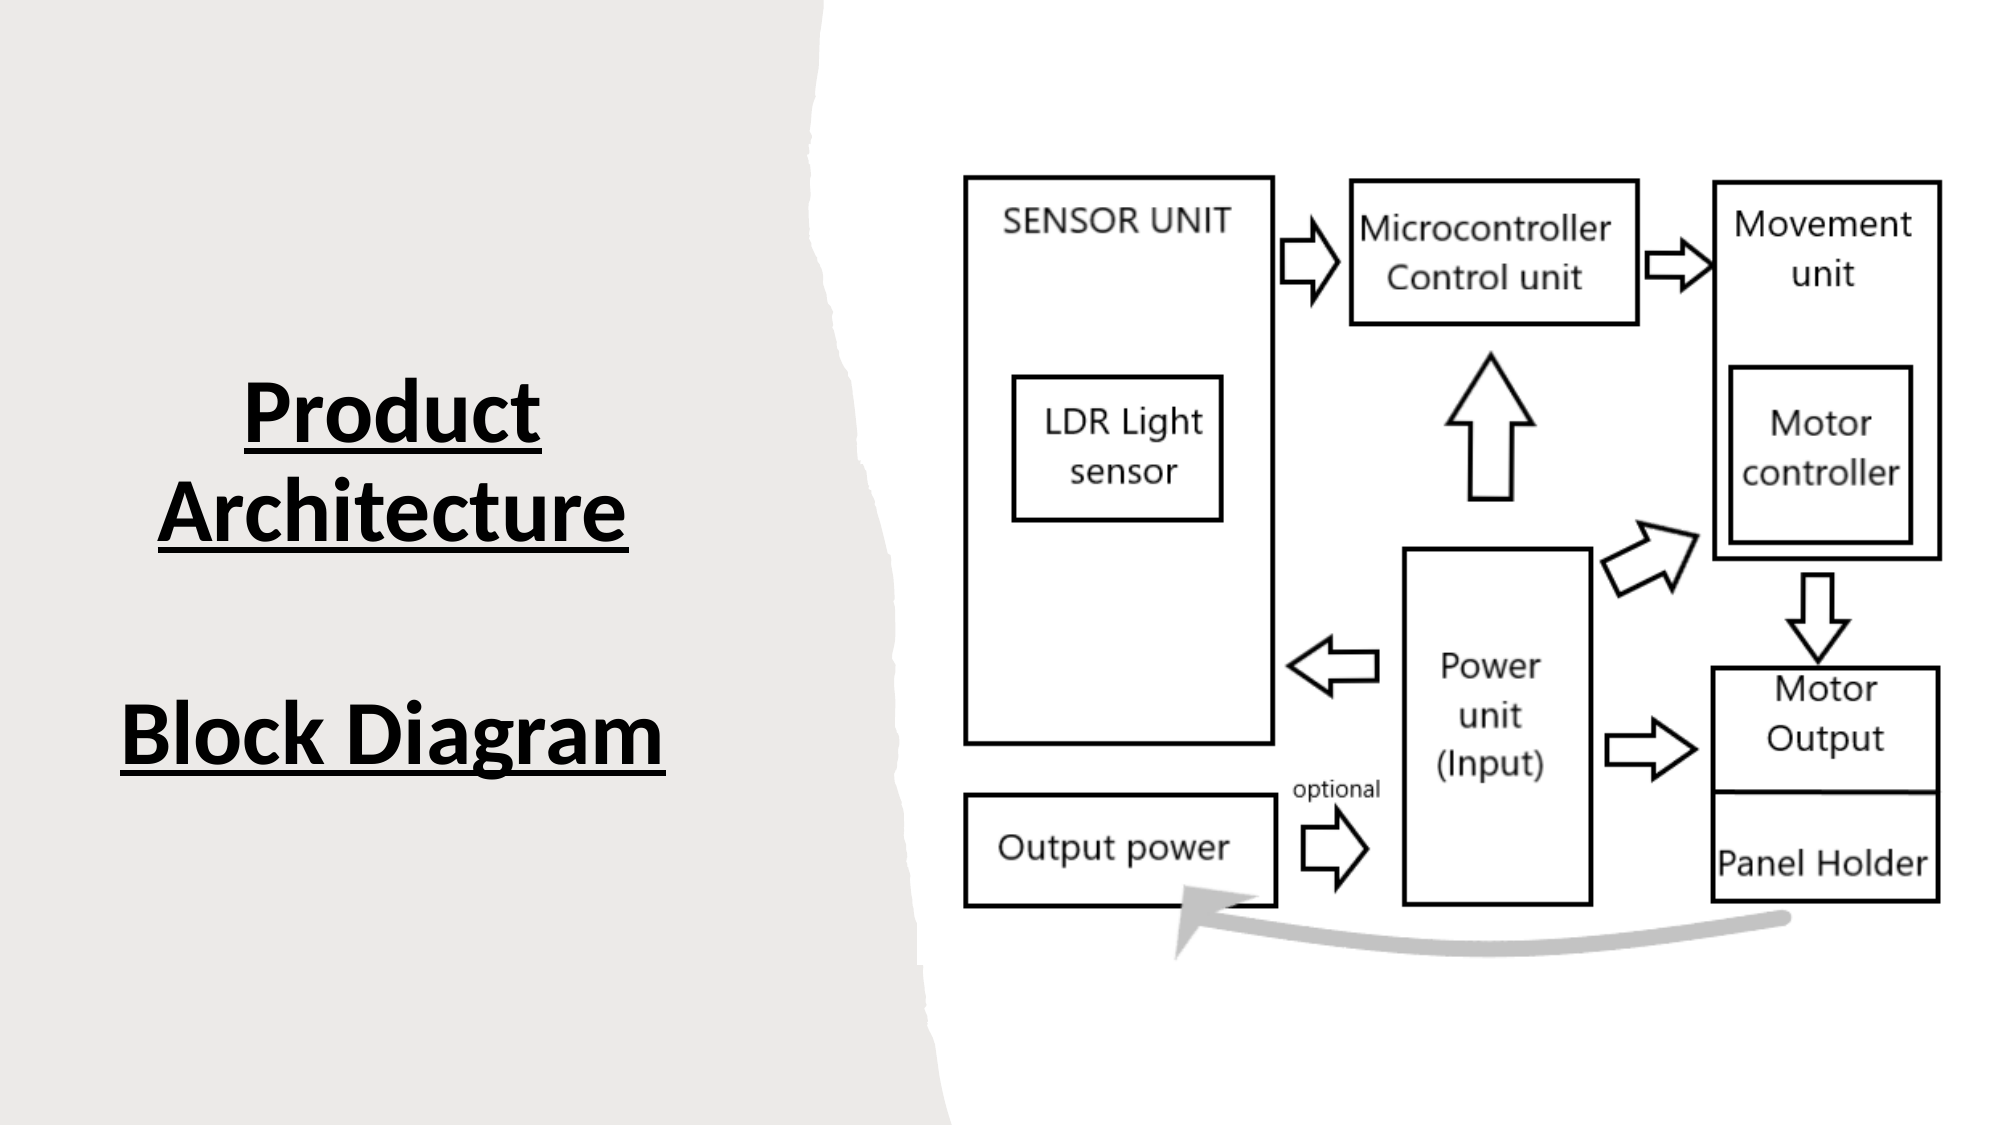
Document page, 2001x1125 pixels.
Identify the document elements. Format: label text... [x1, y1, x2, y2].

text_box [809, 0, 2000, 1125]
picture [917, 124, 1989, 965]
text_box Product Architecture Block Diagram [96, 333, 690, 792]
text_box [0, 0, 953, 1125]
